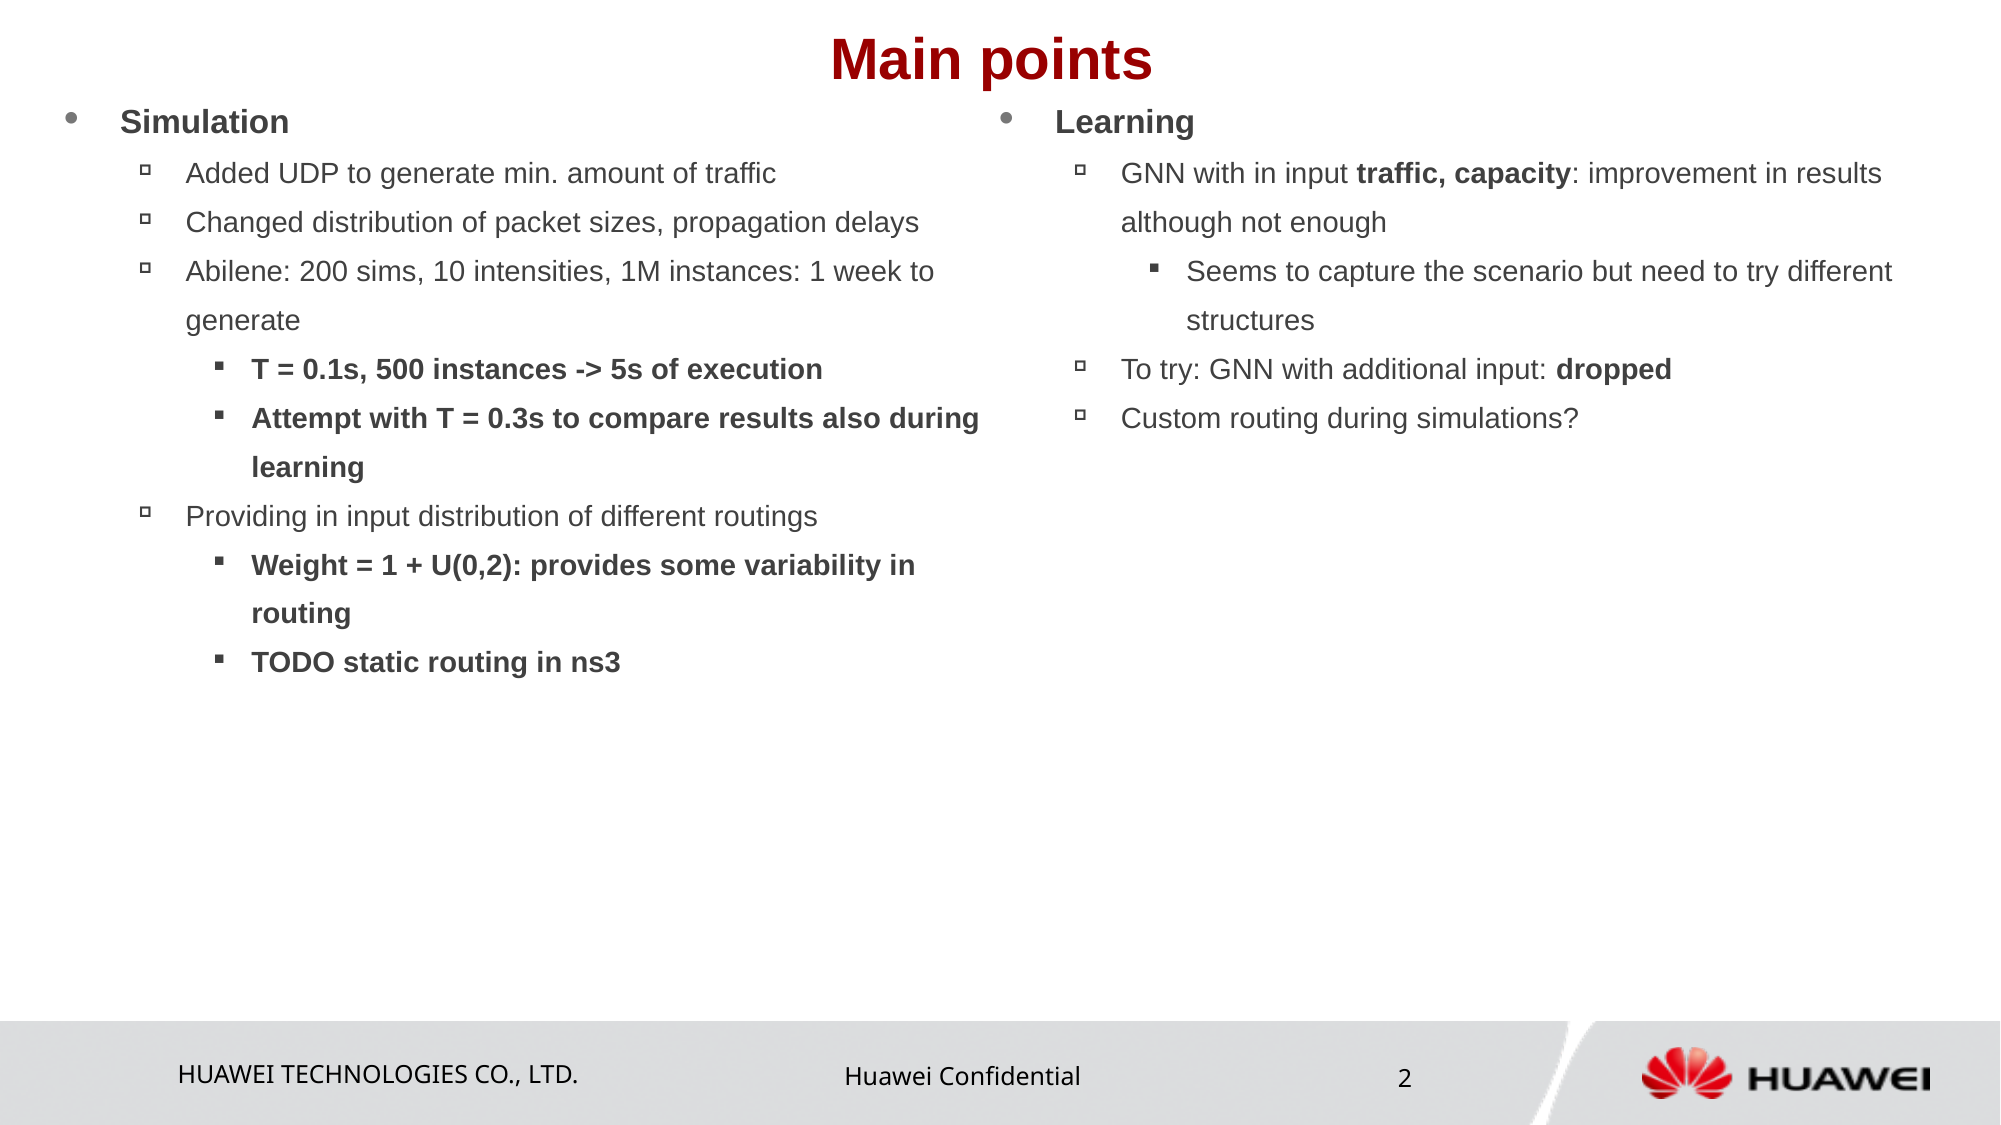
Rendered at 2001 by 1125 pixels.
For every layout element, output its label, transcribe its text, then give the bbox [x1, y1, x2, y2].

text_box [84, 444, 1880, 486]
title Main points [83, 12, 1915, 78]
picture [0, 1021, 2001, 1125]
list Simulation Added UDP to generate min. amount of traffic Changed distribution of packet sizes, propagation delays Abilene: 200 sims, 10 intensities, 1M instances: 1 week to generate T = 0.1s, 500 instances -> 5s of execution Attempt with T = 0.3s to compare results also during learning Providing in input distribution of different routings Weight = 1 + U(0,2): provides some variability in routing TODO static routing in ns3 Learning GNN with in input traffic, capacity: improvement in results although not enough Seems to capture the scenario but need to try different structures To try: GNN with additional input: dropped Custom routing during simulations? [50, 78, 1948, 707]
